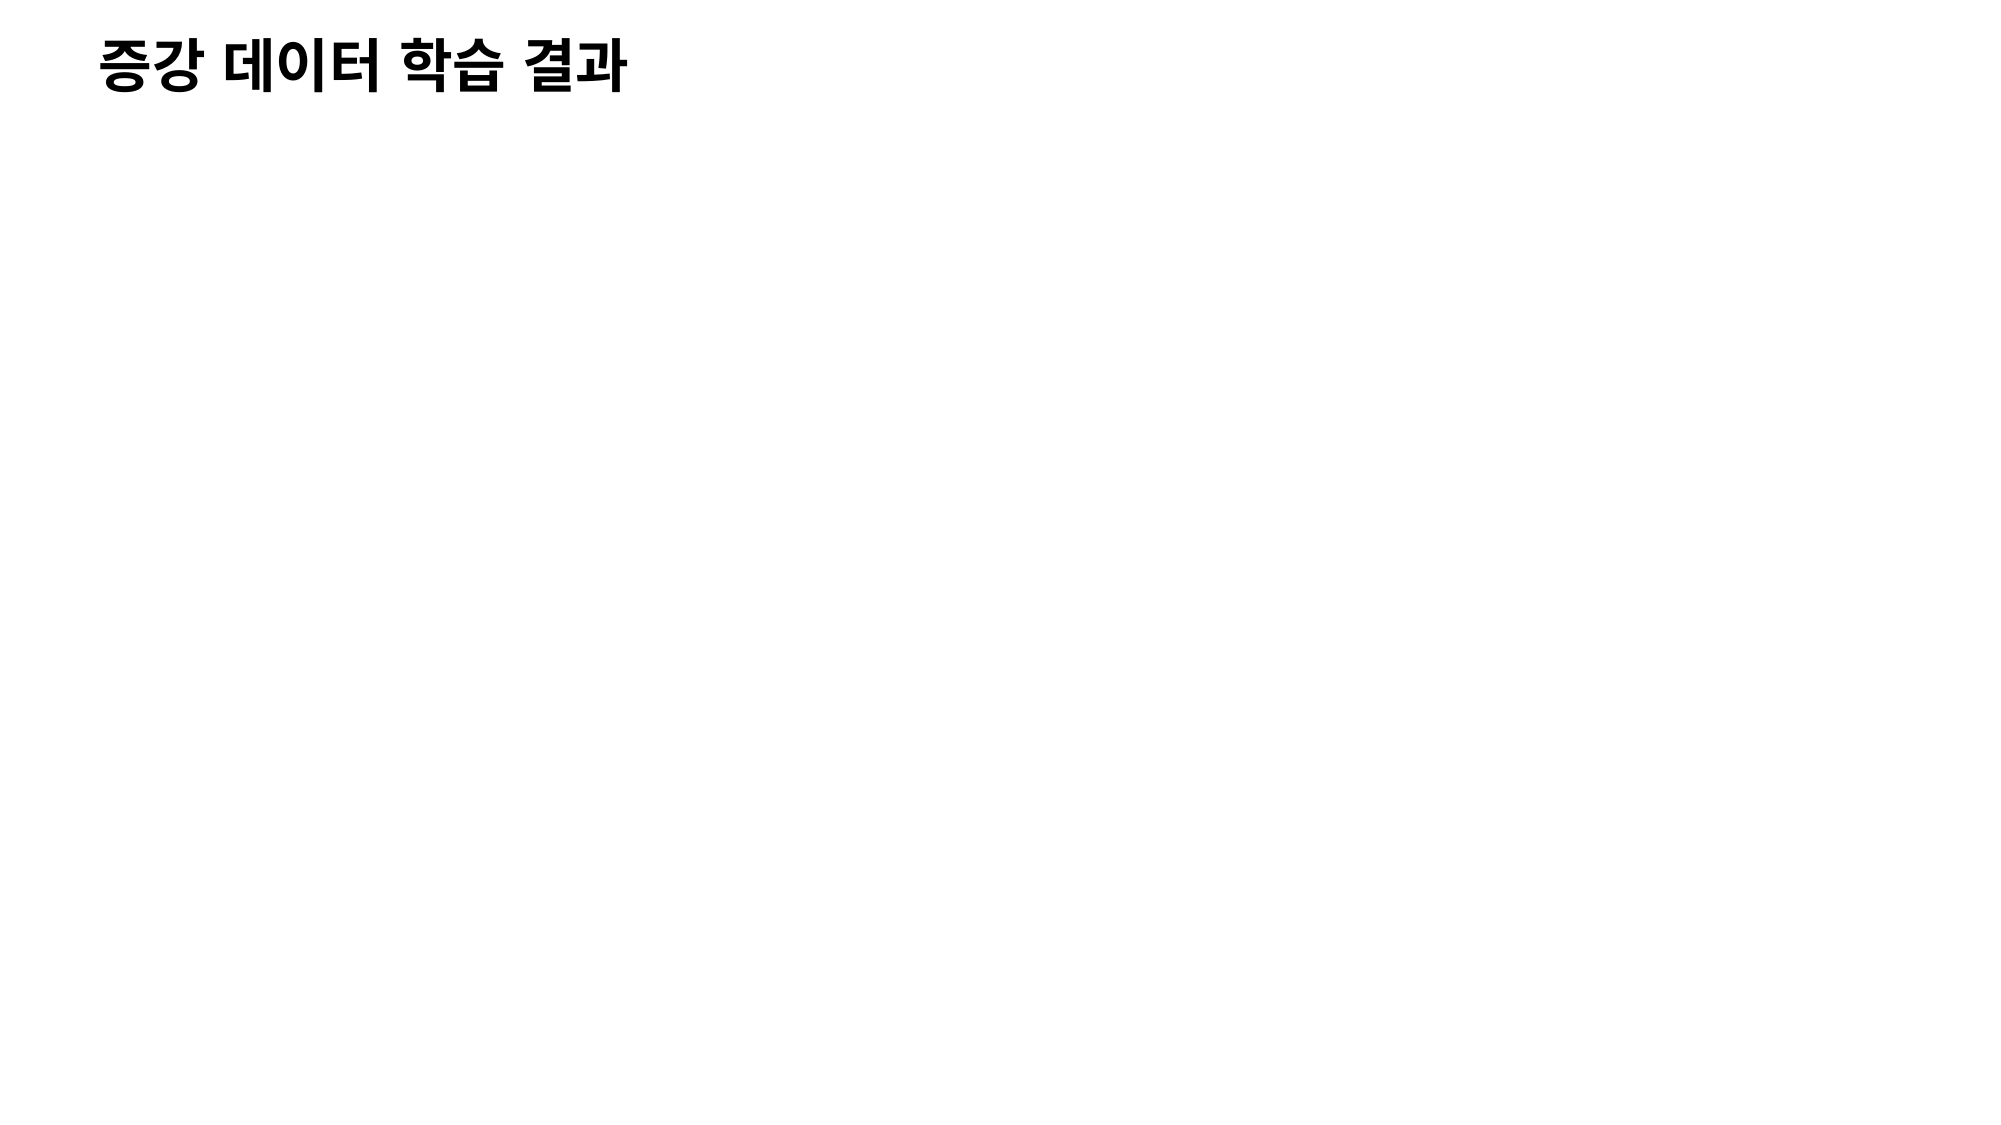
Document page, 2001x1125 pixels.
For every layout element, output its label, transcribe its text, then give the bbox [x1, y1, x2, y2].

text_box 증강 데이터 학습 결과 [84, 21, 888, 107]
